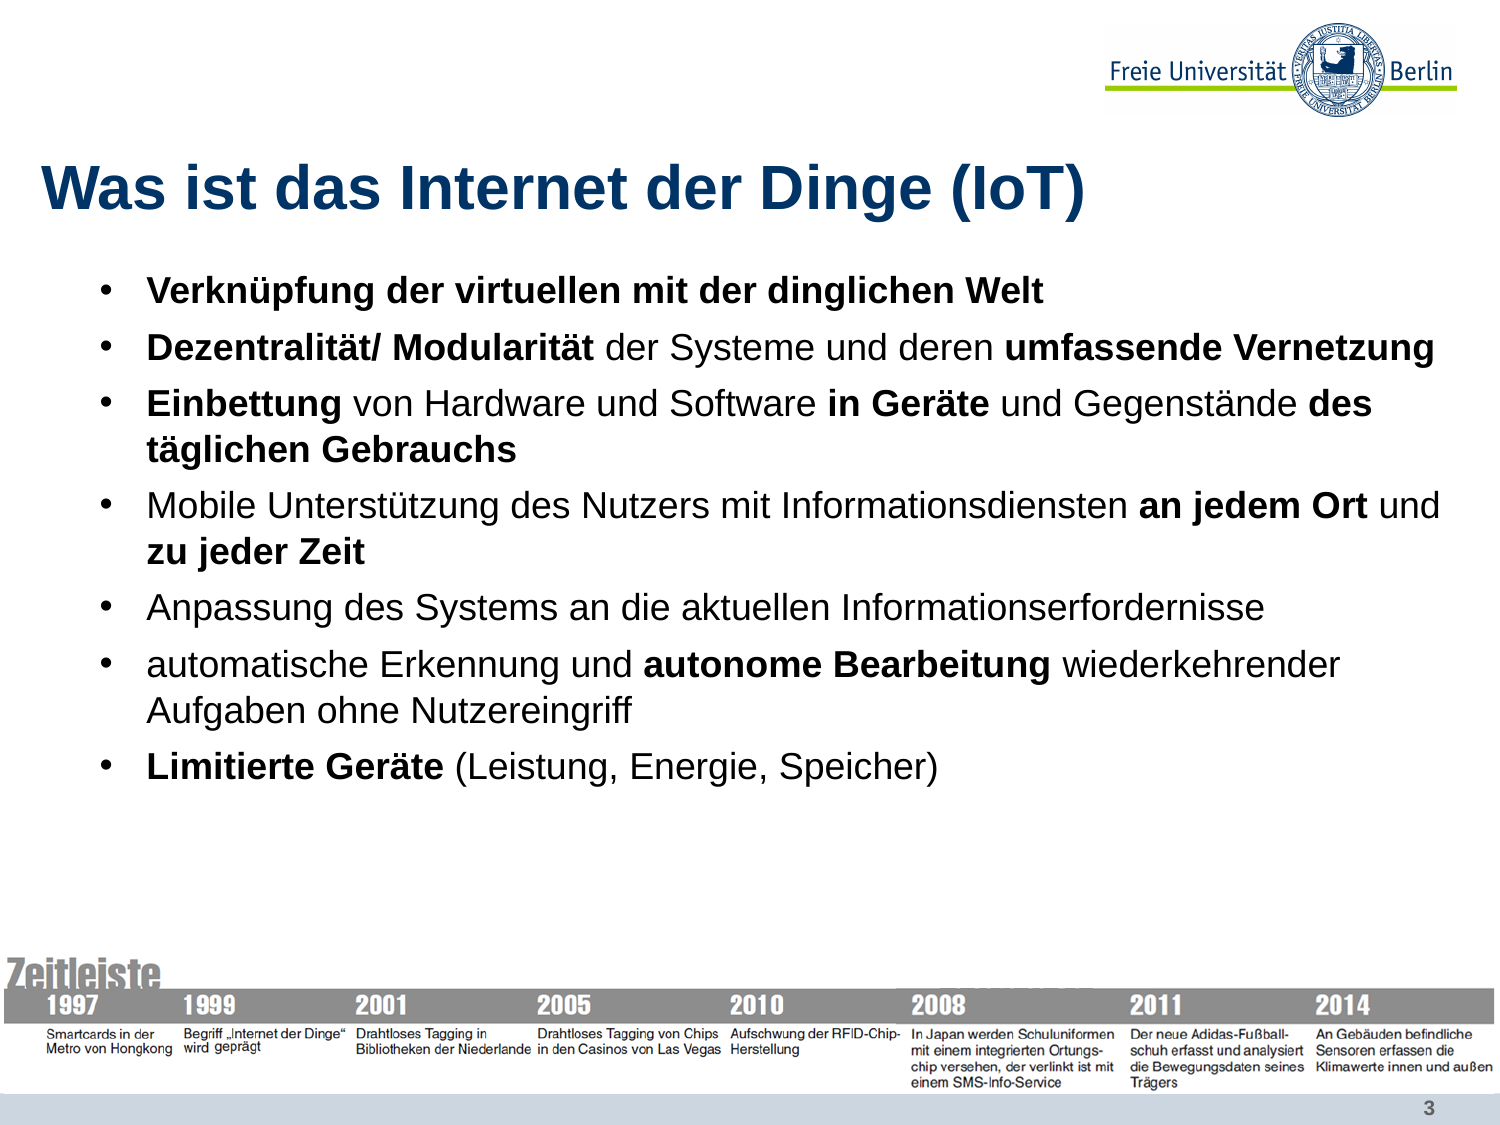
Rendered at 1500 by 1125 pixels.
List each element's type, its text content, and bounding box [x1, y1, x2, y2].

title Was ist das Internet der Dinge (IoT) [41, 155, 1459, 226]
list Verknüpfung der virtuellen mit der dinglichen Welt Dezentralität/ Modularität der Systeme und deren umfassende Vernetzung Einbettung von Hardware und Software in Geräte und Gegenstände des täglichen Gebrauchs Mobile Unterstützung des Nutzers mit Informationsdiensten an jedem Ort und zu jeder Zeit Anpassung des Systems an die aktuellen Informationserfordernisse automatische Erkennung und autonome Bearbeitung wiederkehrender Aufgaben ohne Nutzereingriff Limitierte Geräte (Leistung, Energie, Speicher) [41, 265, 1459, 954]
picture [3, 955, 1495, 1095]
picture [1105, 23, 1457, 117]
